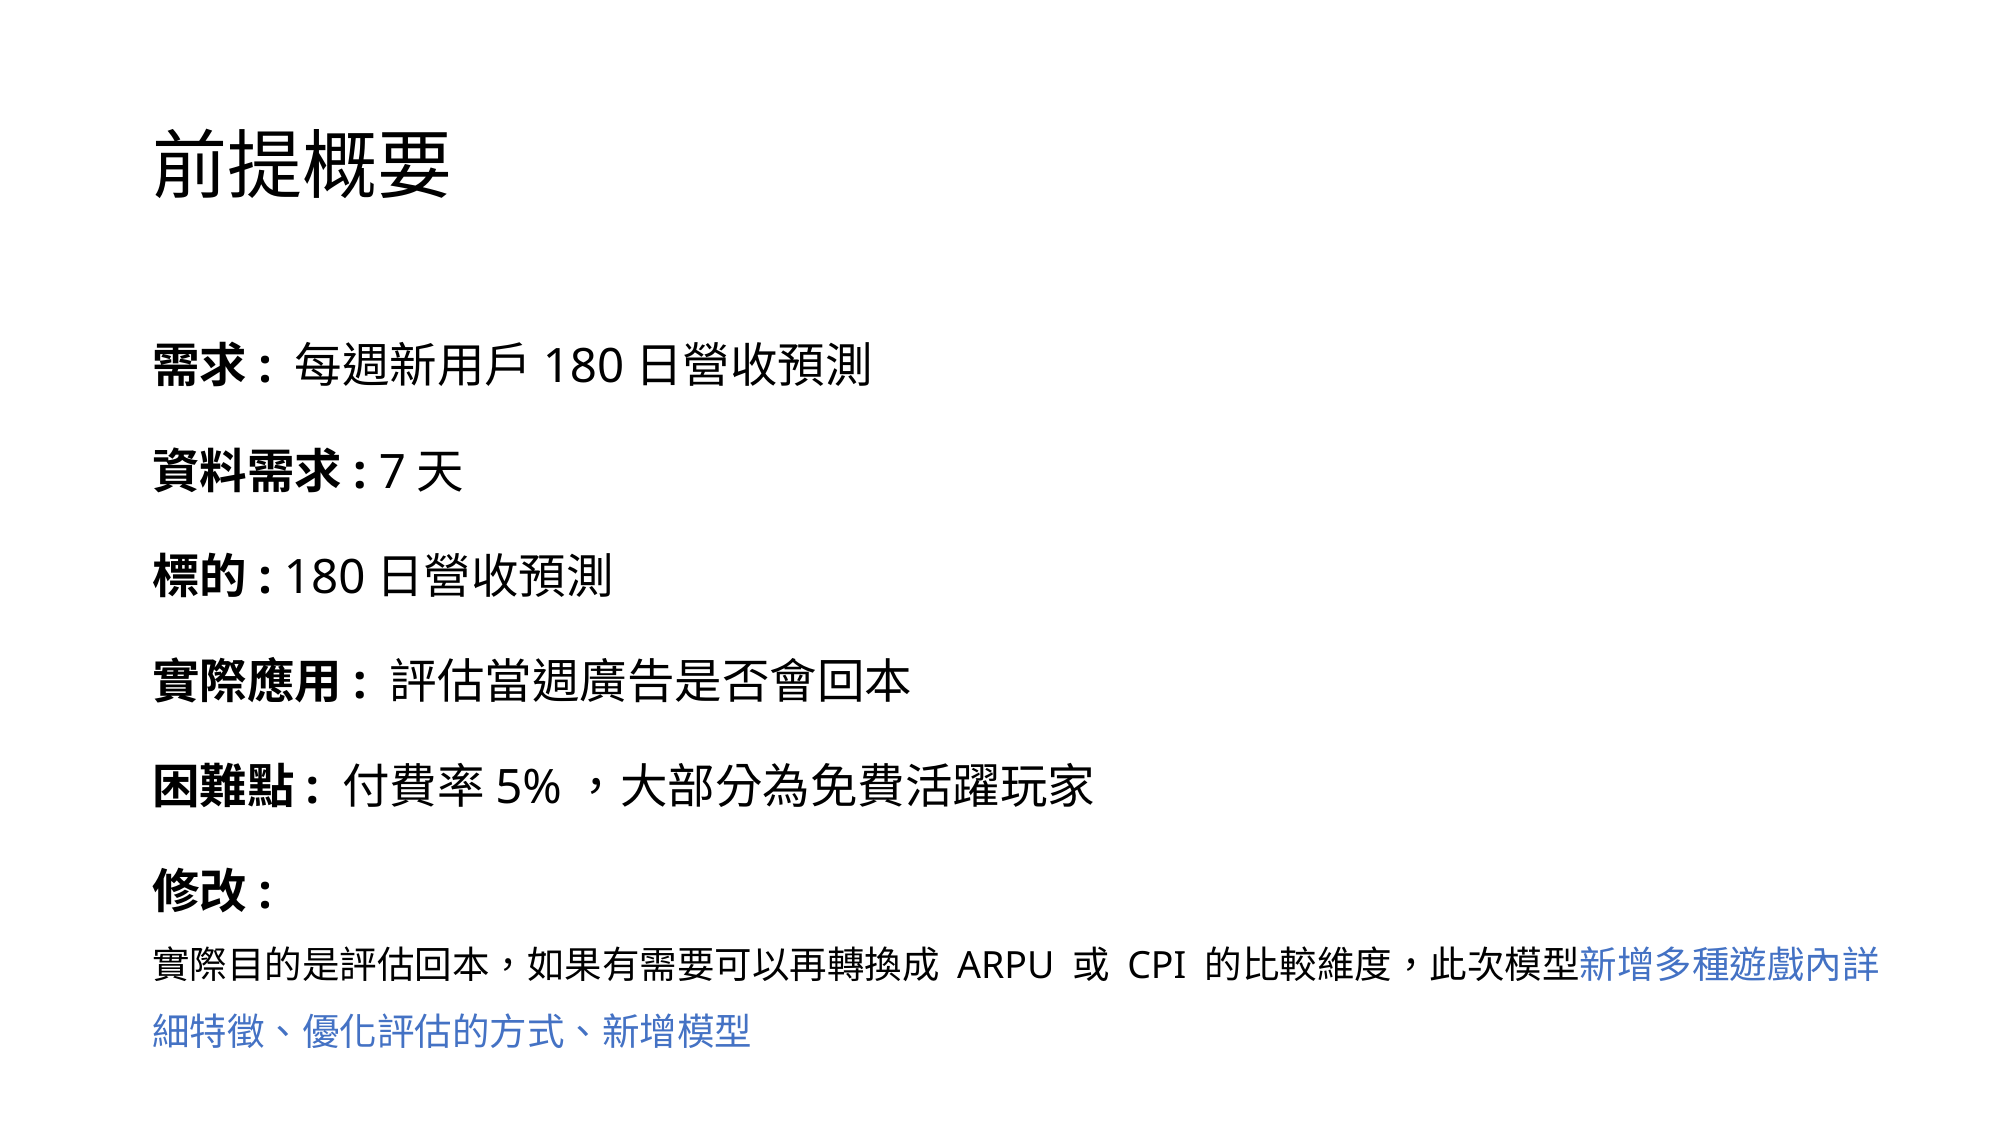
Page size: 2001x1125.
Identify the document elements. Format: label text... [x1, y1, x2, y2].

title 前提概要 [137, 59, 1863, 278]
list 需求: 每週新用戶180日營收預測 資料需求: 7天 標的: 180日營收預測 實際應用: 評估當週廣告是否會回本 困難點: 付費率5%，大部分為免費活躍玩家 修改: 實際目的是評估回本，如果有需要可以再轉換成 ARPU 或 CPI 的比較維度，此次模型新增多種遊戲內詳細特徵、優化評估的方式、新增模型 [137, 299, 1918, 1066]
